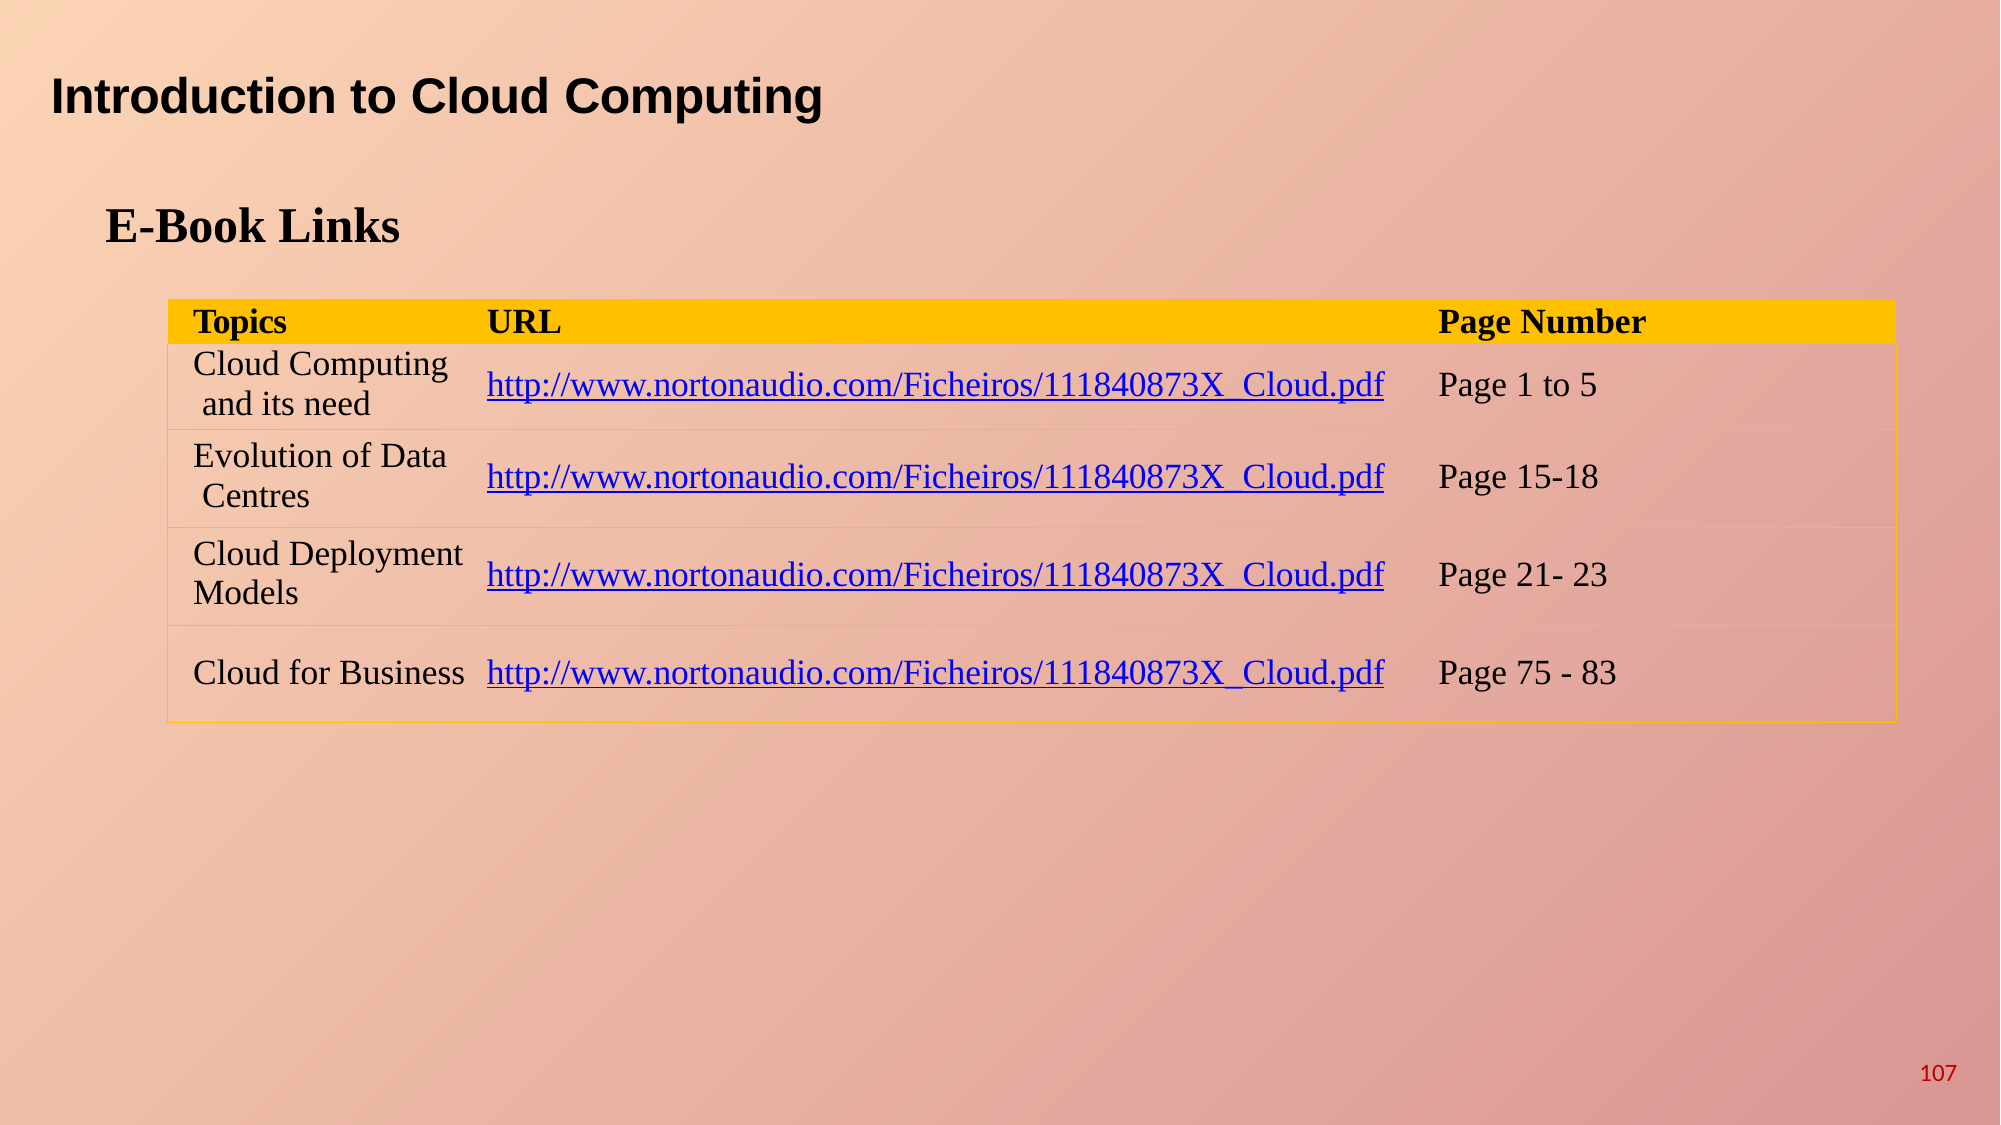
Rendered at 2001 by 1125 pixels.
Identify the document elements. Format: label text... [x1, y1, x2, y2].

table_header URL [476, 299, 1415, 344]
text_box 107 [1913, 1060, 1964, 1087]
table_cell Evolution of Data Centres [168, 430, 476, 527]
table_header Topics [168, 299, 476, 344]
table_cell Cloud Deployment Models [168, 528, 476, 625]
text_box E-Book Links [103, 190, 404, 253]
table_cell Cloud for Business [168, 626, 476, 722]
table_cell Cloud Computing and its need [168, 344, 476, 429]
table_cell Page 75 - 83 [1415, 626, 1896, 722]
table_cell http://www.nortonaudio.com/Ficheiros/111840873X_Cloud.pdf [476, 344, 1415, 429]
table_cell http://www.nortonaudio.com/Ficheiros/111840873X_Cloud.pdf [476, 626, 1415, 722]
table_header Page Number [1415, 299, 1896, 344]
table_cell http://www.nortonaudio.com/Ficheiros/111840873X_Cloud.pdf [476, 528, 1415, 625]
title Introduction to Cloud Computing [48, 61, 825, 251]
table_cell Page 1 to 5 [1415, 344, 1896, 429]
table_cell Page 15-18 [1415, 430, 1896, 527]
table_cell Page 21- 23 [1415, 528, 1896, 625]
table_cell http://www.nortonaudio.com/Ficheiros/111840873X_Cloud.pdf [476, 430, 1415, 527]
